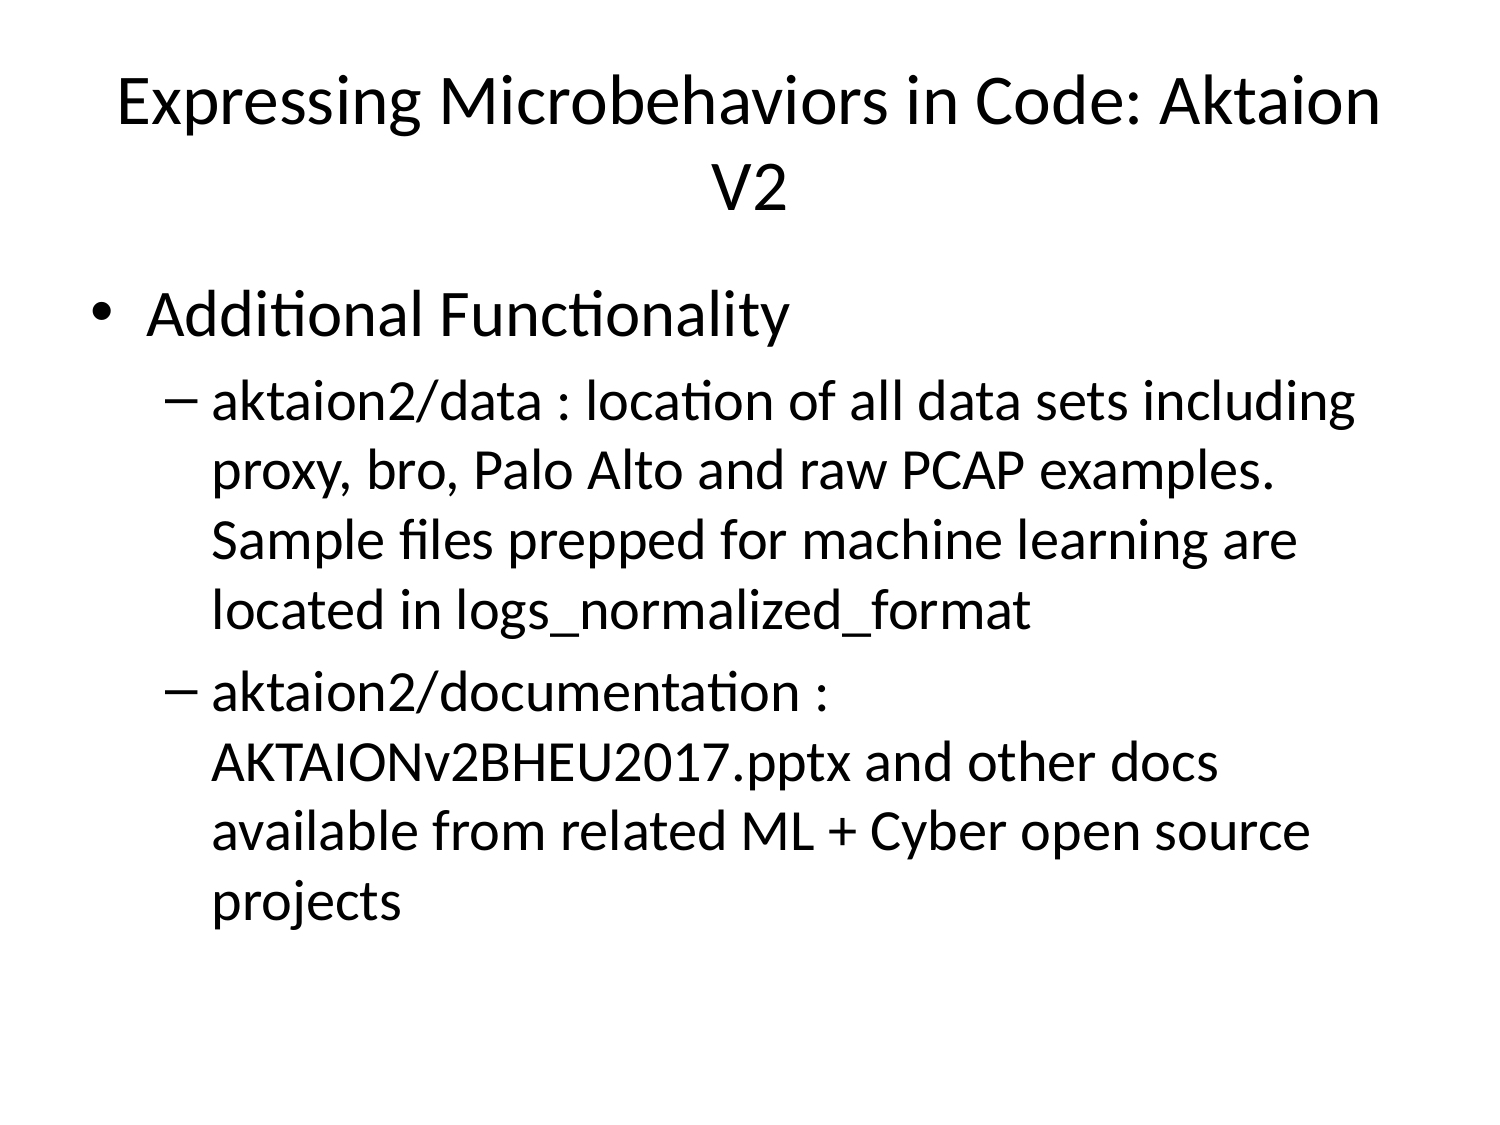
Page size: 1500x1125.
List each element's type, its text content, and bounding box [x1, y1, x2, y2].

title Expressing Microbehaviors in Code: Aktaion V2 [75, 45, 1425, 233]
list Additional Functionality aktaion2/data : location of all data sets including proxy, bro, Palo Alto and raw PCAP examples. Sample files prepped for machine learning are located in logs_normalized_format aktaion2/documentation : AKTAIONv2BHEU2017.pptx and other docs available from related ML + Cyber open source projects [75, 262, 1425, 1005]
